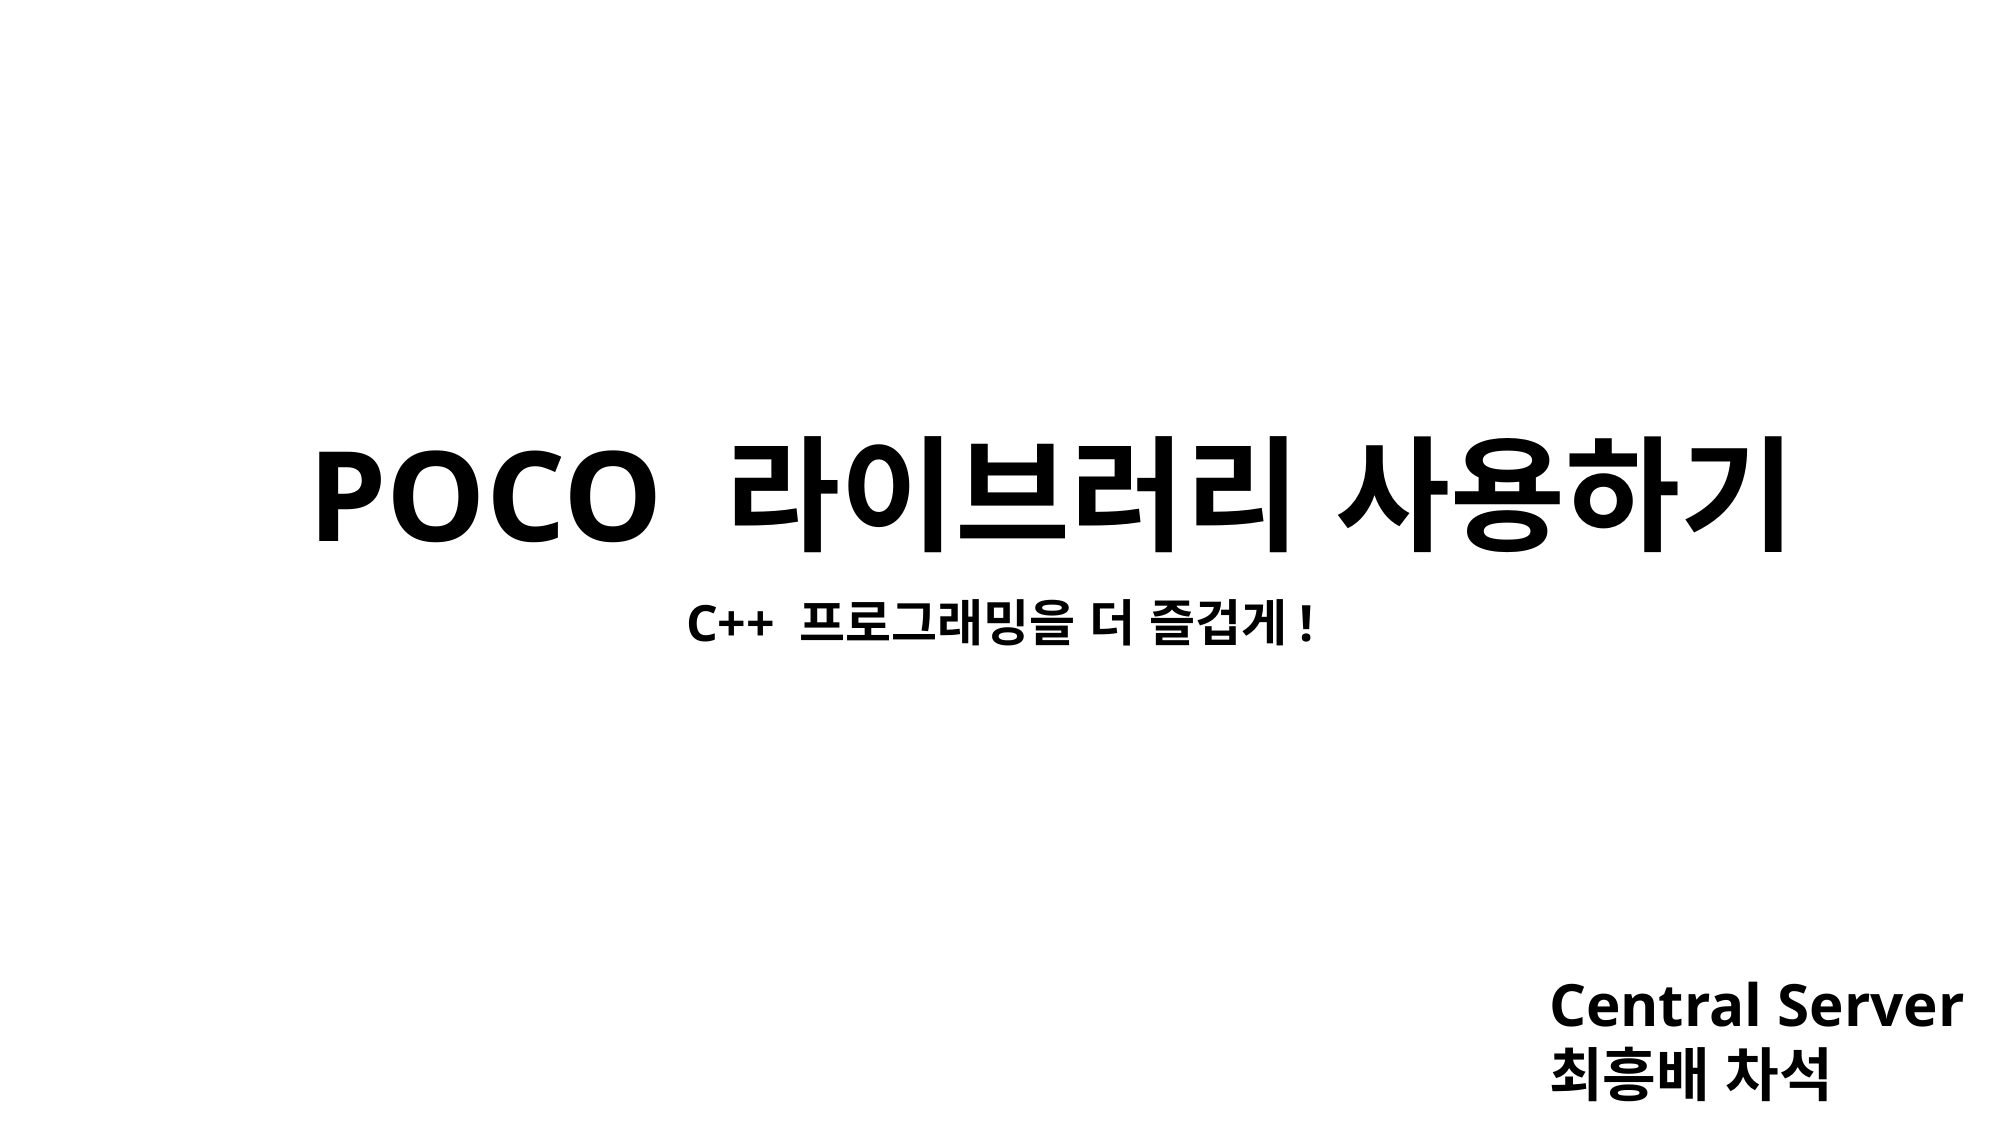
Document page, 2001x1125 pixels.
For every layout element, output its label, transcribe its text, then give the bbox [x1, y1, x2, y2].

title POCO 라이브러리 사용하기 [249, 184, 1854, 576]
text_box Central Server 최흥배 차석 [1534, 960, 1983, 1115]
subtitle C++ 프로그래밍을 더 즐겁게! [249, 590, 1750, 863]
